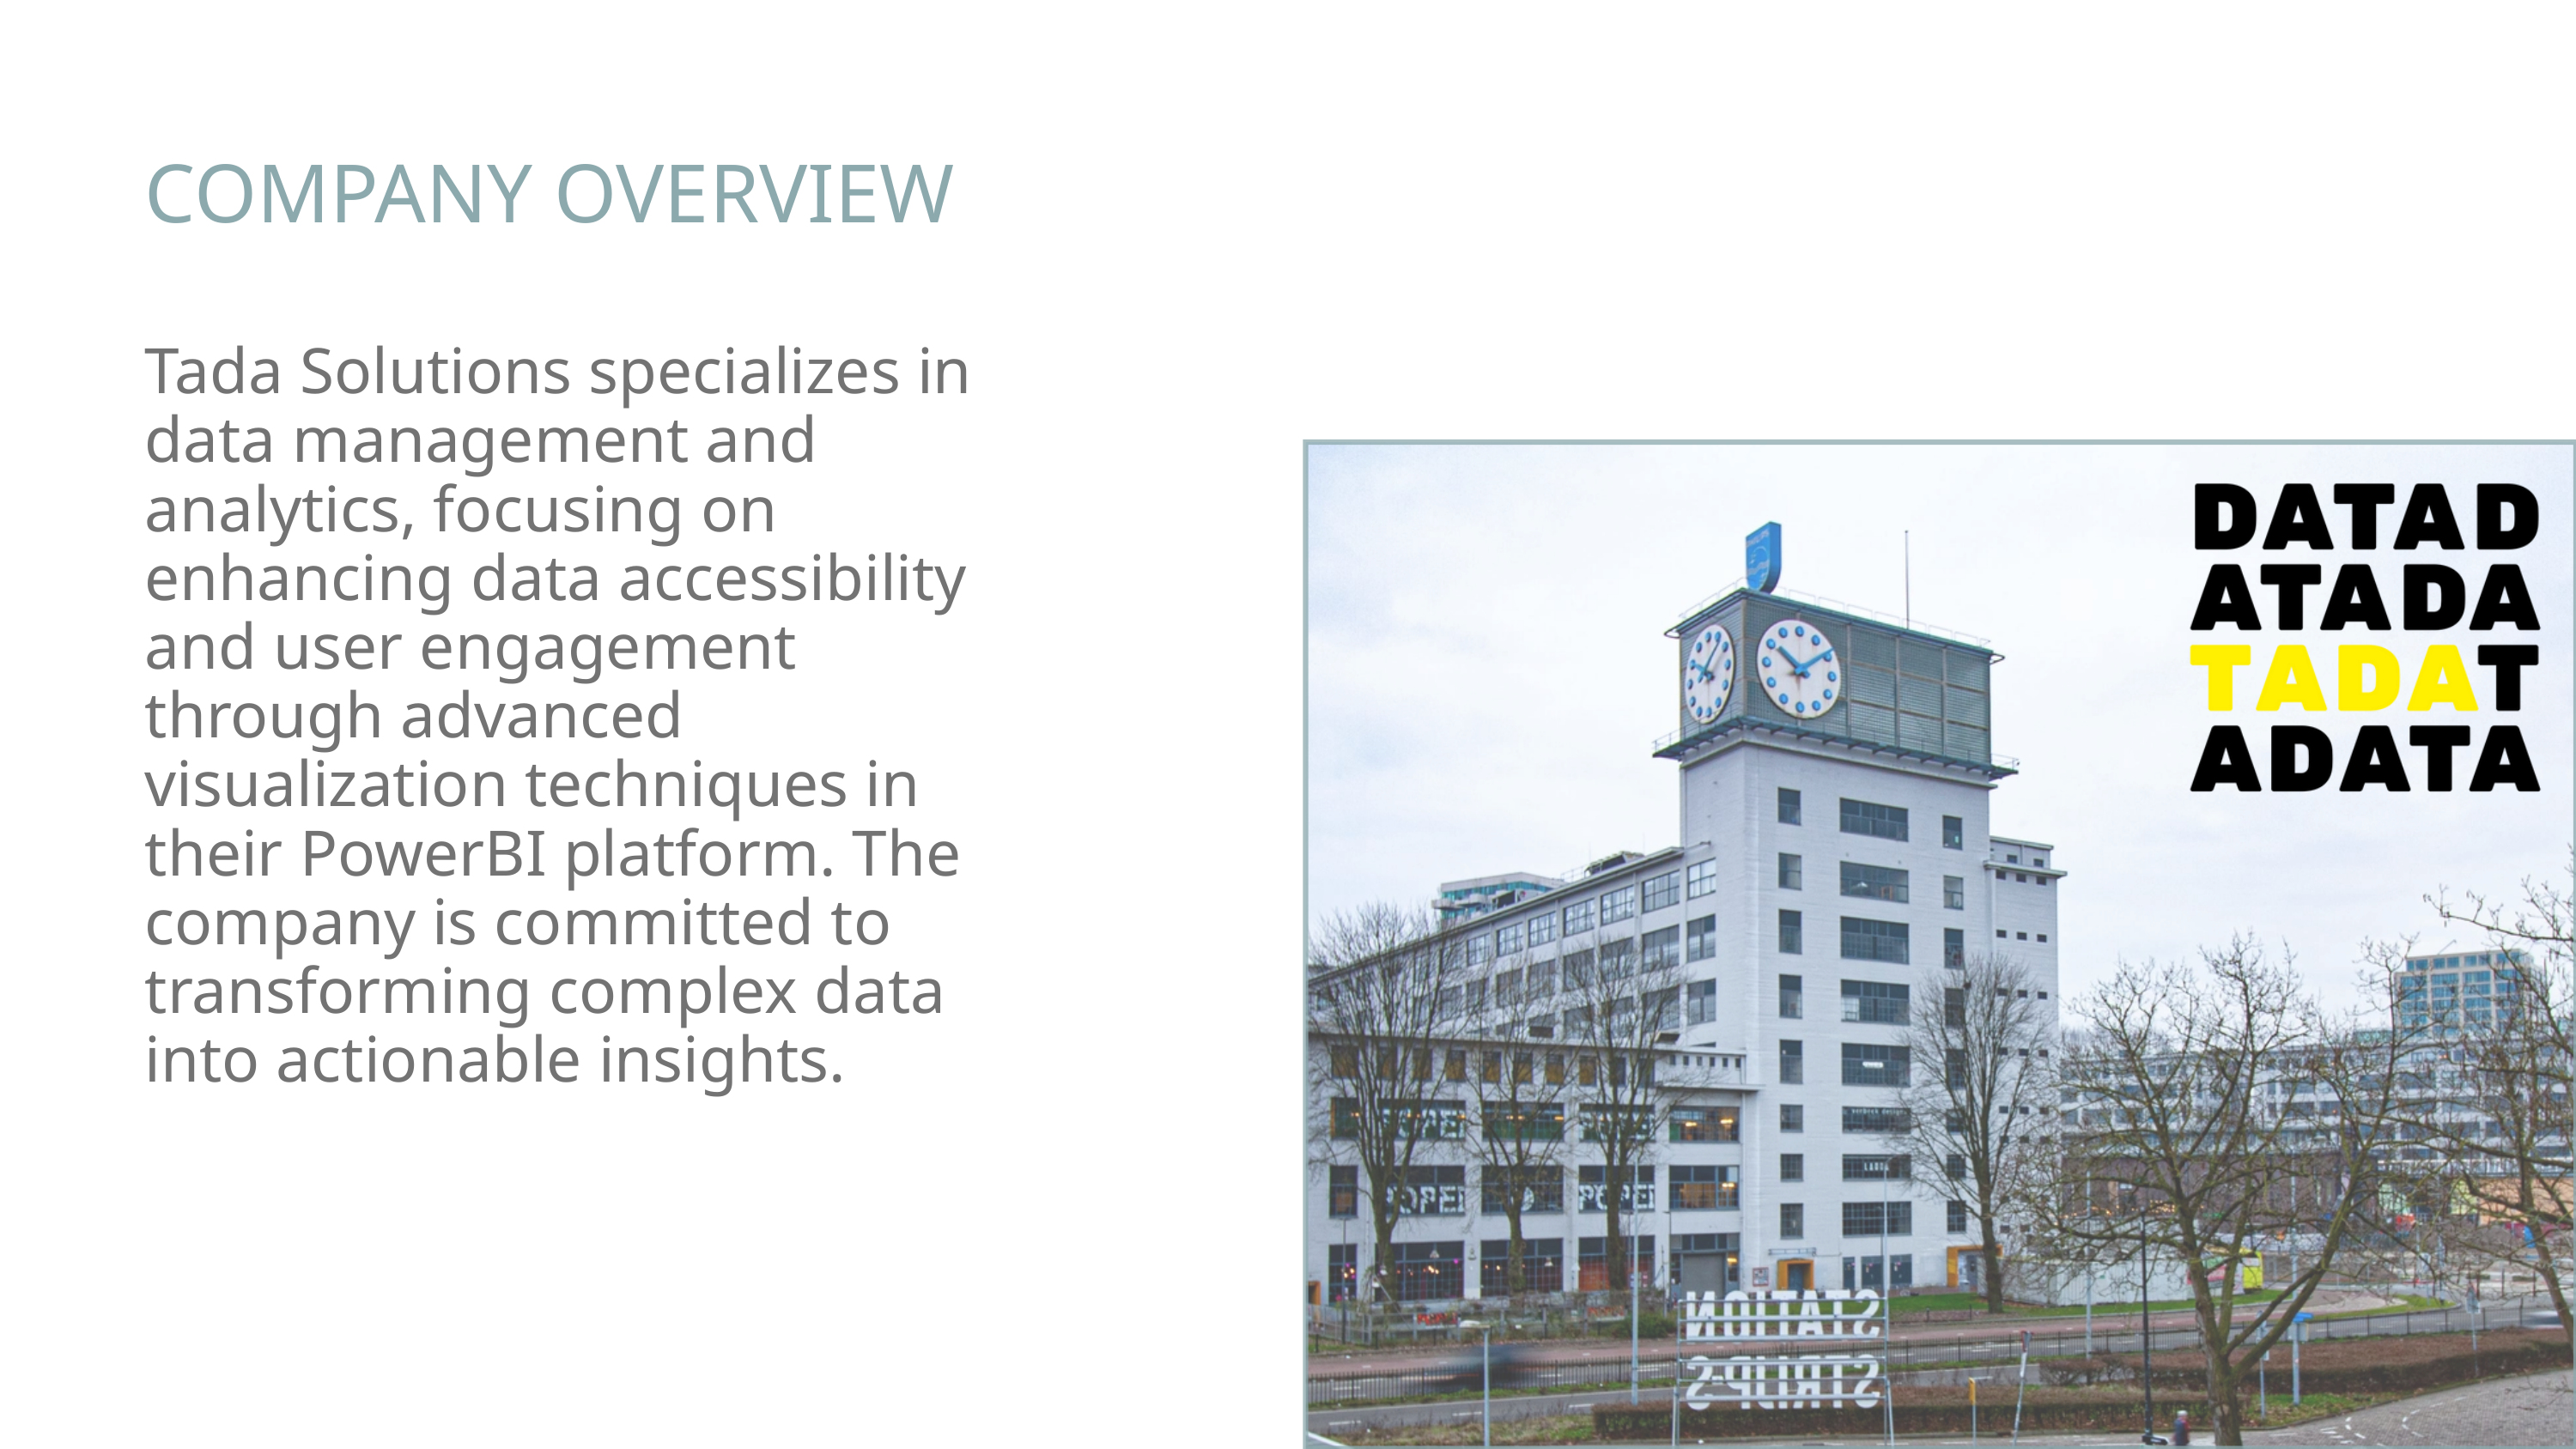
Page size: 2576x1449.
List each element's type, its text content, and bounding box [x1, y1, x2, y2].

text_box COMPANY OVERVIEW [144, 149, 1093, 239]
text_box Tada Solutions specializes in data management and analytics, focusing on enhancing data accessibility and user engagement through advanced visualization techniques in their PowerBI platform. The company is committed to transforming complex data into actionable insights. [144, 337, 984, 1095]
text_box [1305, 441, 2576, 1449]
